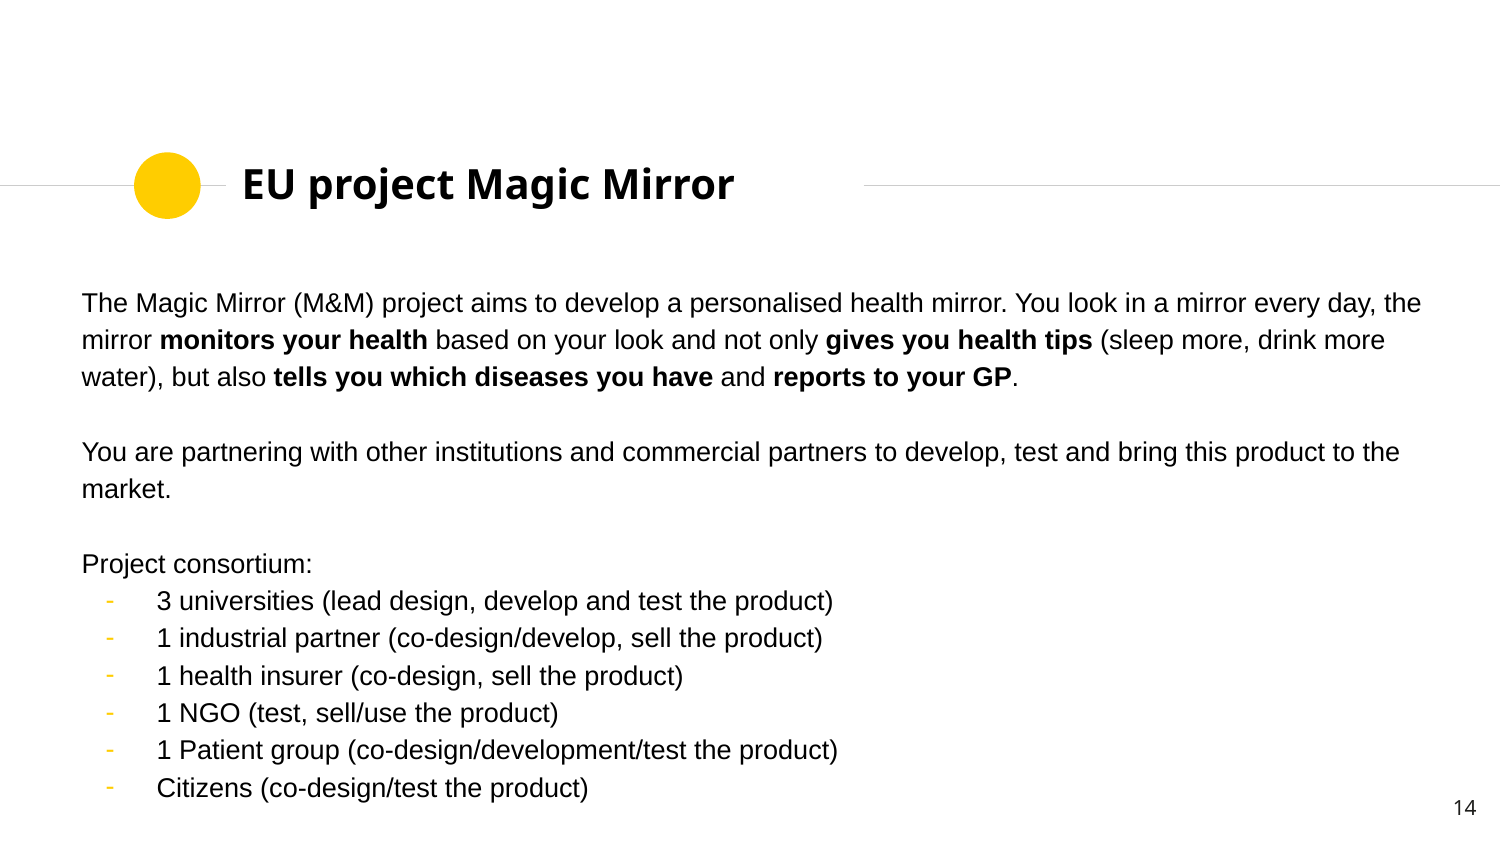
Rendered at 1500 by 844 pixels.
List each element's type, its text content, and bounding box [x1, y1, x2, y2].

title EU project Magic Mirror [226, 146, 863, 219]
slide_number ‹#› [1401, 779, 1492, 844]
list The Magic Mirror (M&M) project aims to develop a personalised health mirror. You look in a mirror every day, the mirror monitors your health based on your look and not only gives you health tips (sleep more, drink more water), but also tells you which diseases you have and reports to your GP. You are partnering with other institutions and commercial partners to develop, test and bring this product to the market. Project consortium: 3 universities (lead design, develop and test the product) 1 industrial partner (co-design/develop, sell the product) 1 health insurer (co-design, sell the product) 1 NGO (test, sell/use the product) 1 Patient group (co-design/development/test the product) Citizens (co-design/test the product) [66, 265, 1447, 776]
